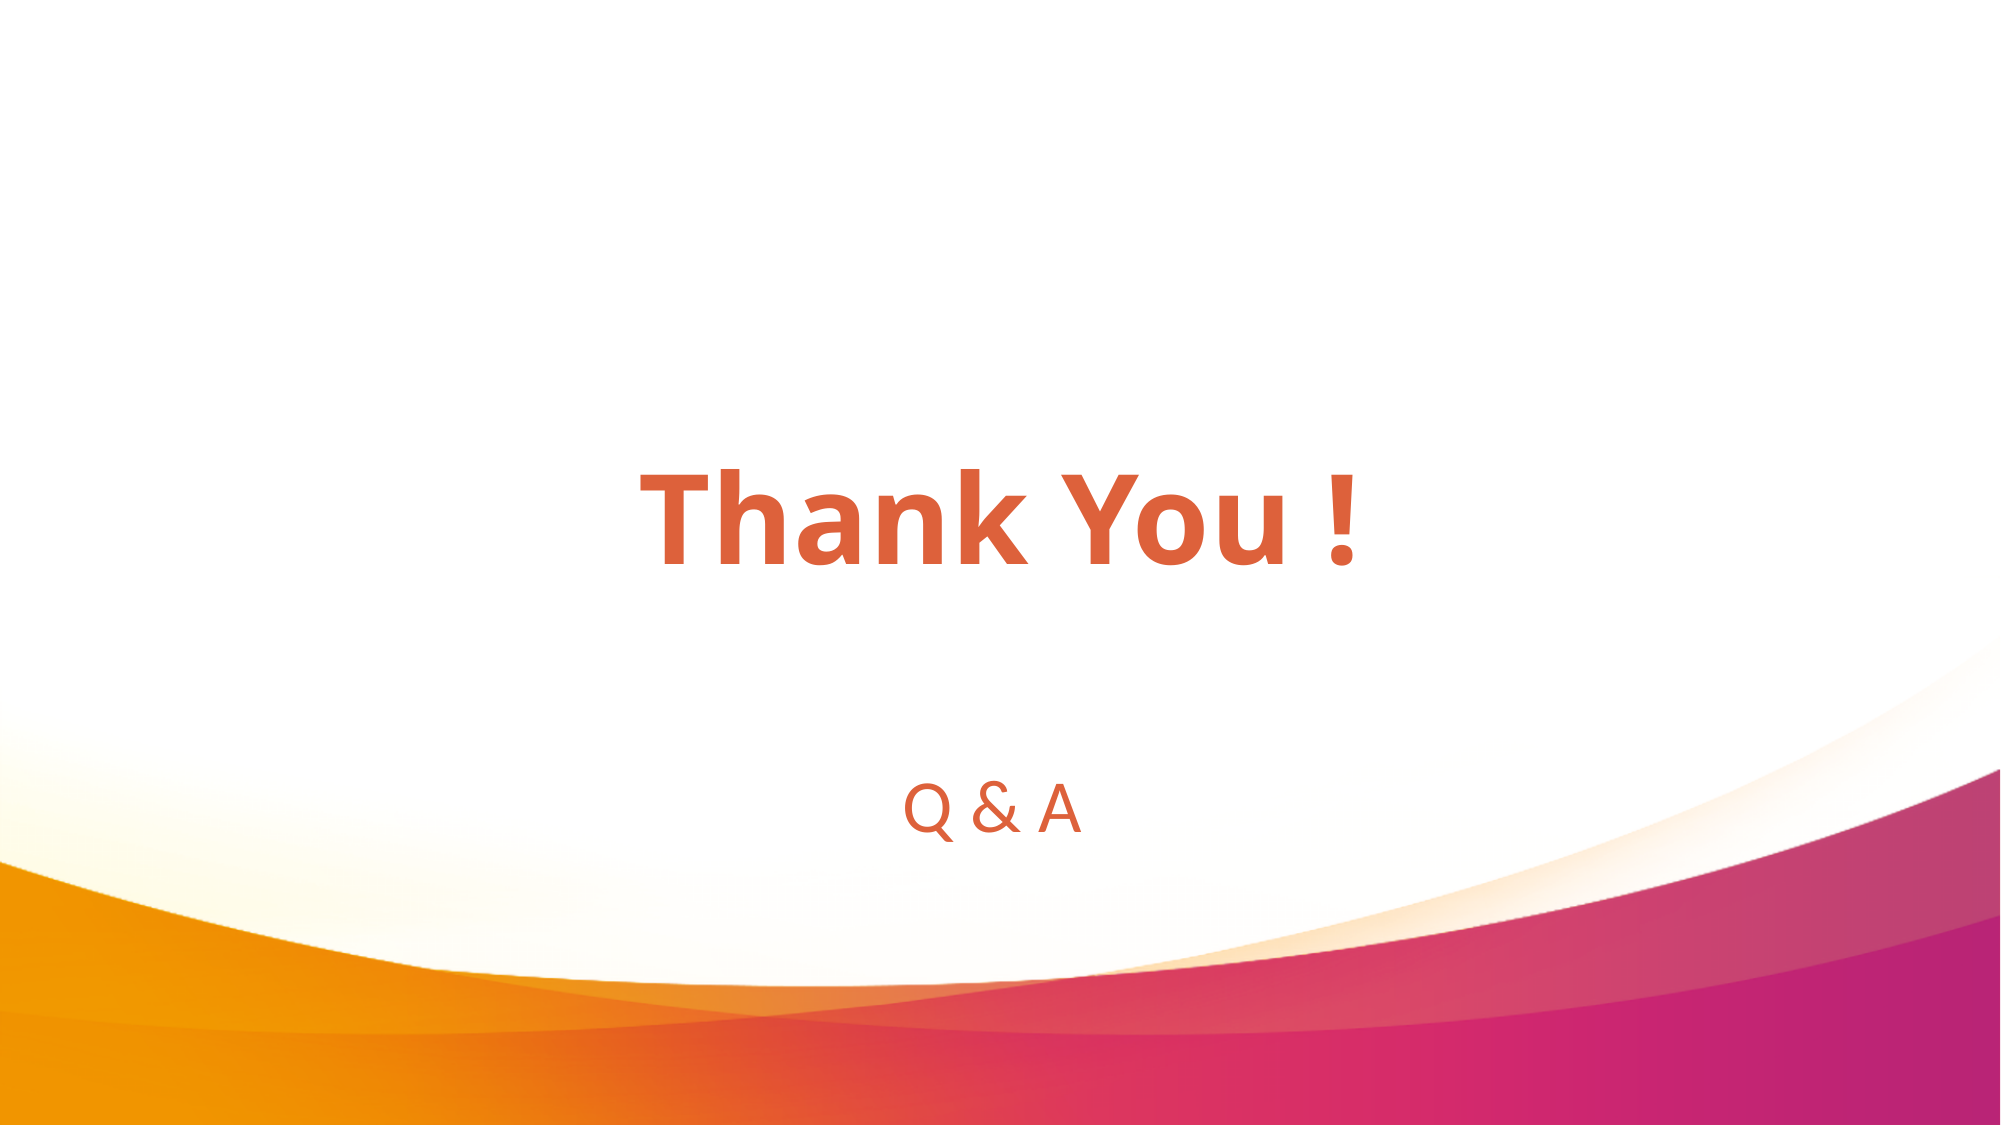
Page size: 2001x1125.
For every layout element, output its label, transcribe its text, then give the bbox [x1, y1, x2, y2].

title Thank You ! [137, 298, 1863, 750]
text_box Q & A [887, 749, 1112, 855]
picture [0, 0, 2001, 1125]
